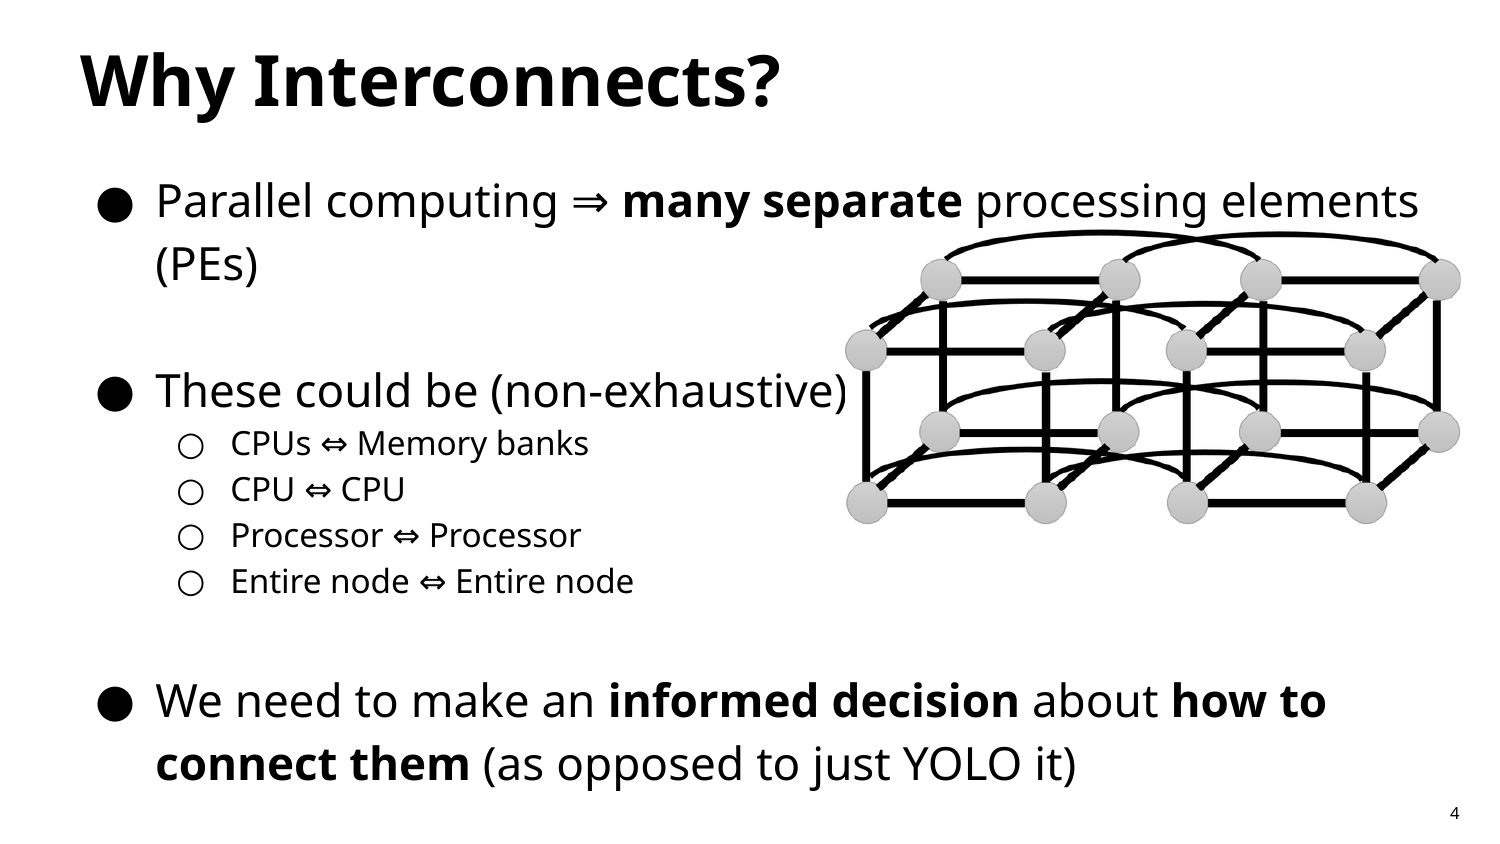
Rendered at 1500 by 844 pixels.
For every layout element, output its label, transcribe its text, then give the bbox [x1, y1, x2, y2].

title Why Interconnects? [65, 20, 1299, 126]
list Parallel computing ⇒ many separate processing elements (PEs) These could be (non-exhaustive) CPUs ⇔ Memory banks CPU ⇔ CPU Processor ⇔ Processor Entire node ⇔ Entire node We need to make an informed decision about how to connect them (as opposed to just YOLO it) [65, 148, 1474, 751]
picture [844, 229, 1461, 525]
slide_number 4 [1410, 791, 1500, 838]
